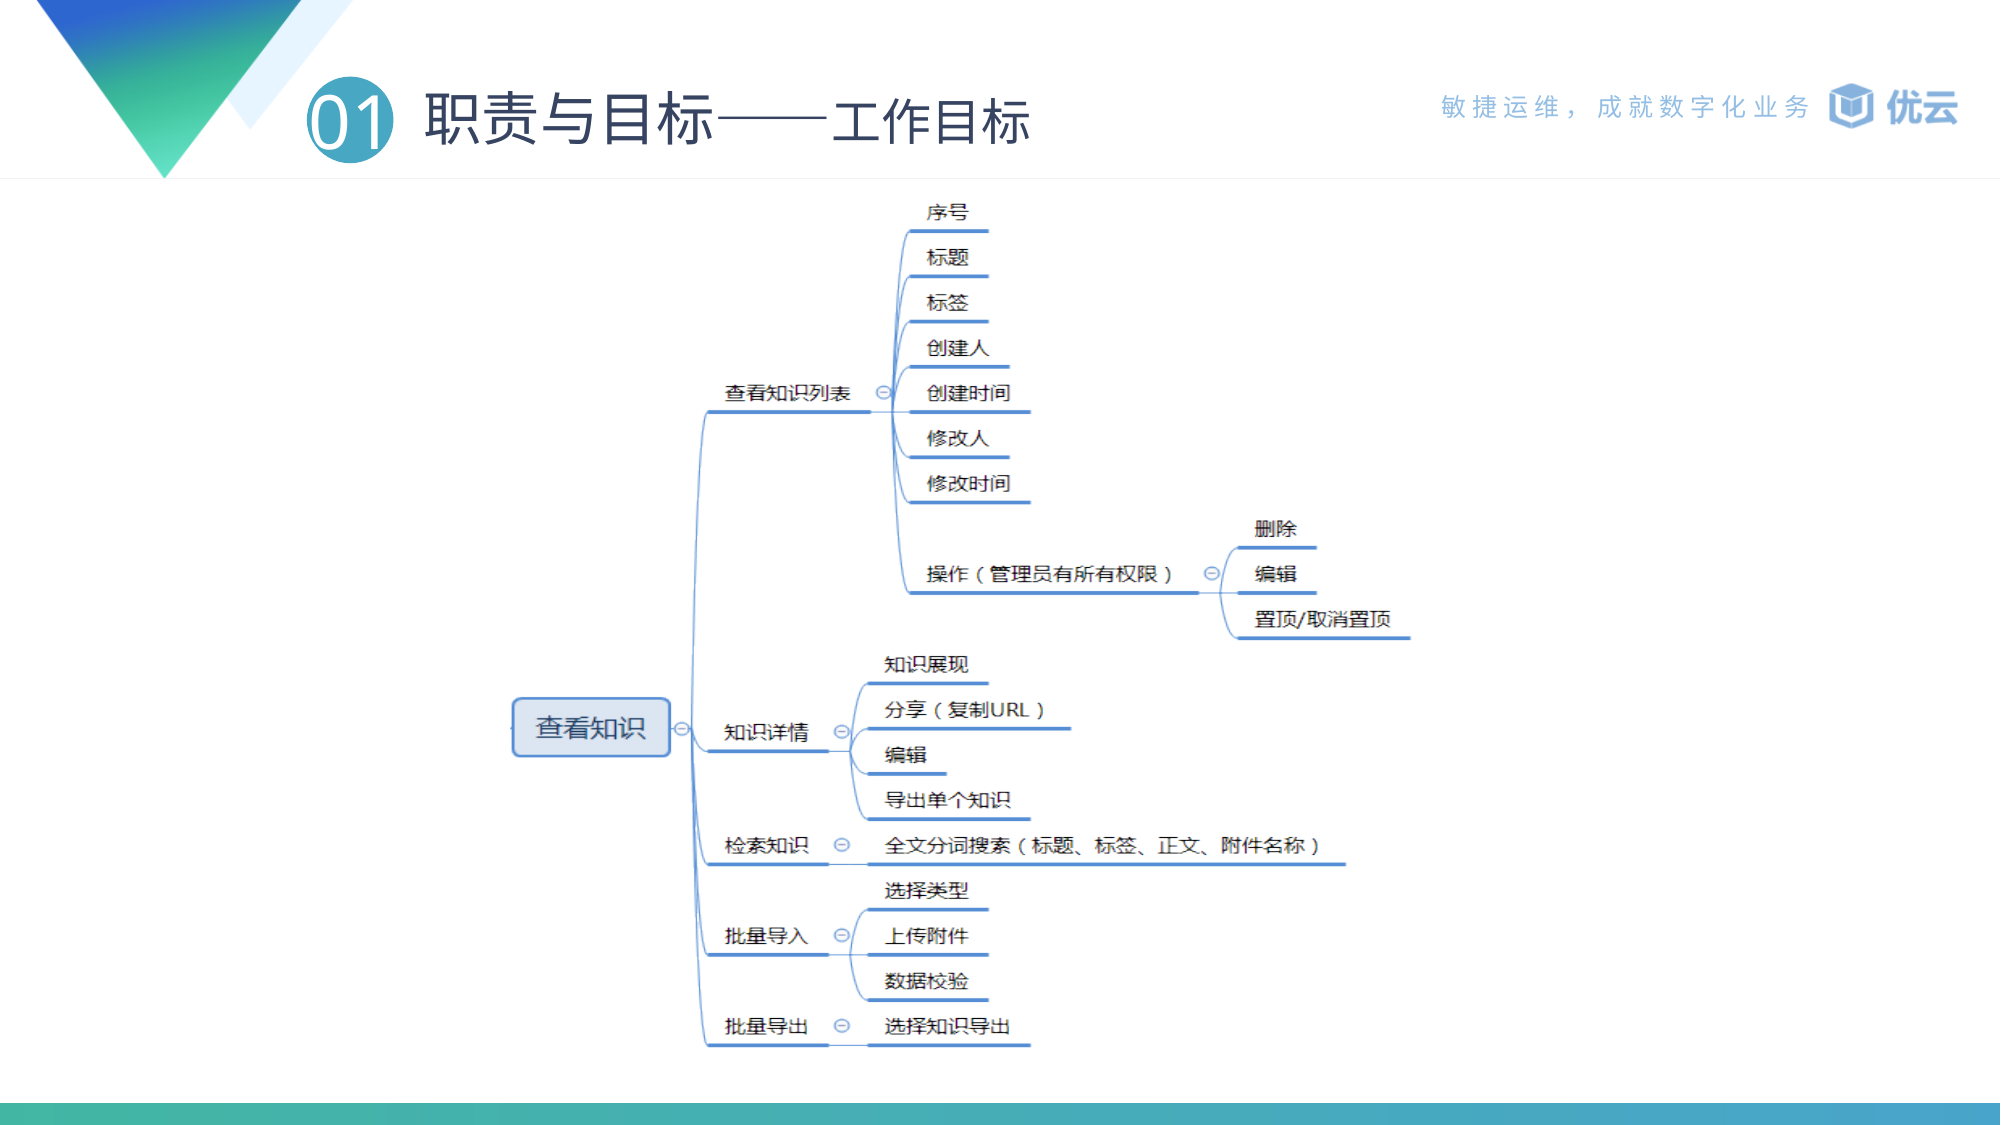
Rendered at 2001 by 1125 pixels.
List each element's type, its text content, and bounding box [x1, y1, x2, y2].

picture [1827, 81, 1959, 130]
picture [36, 0, 354, 178]
picture [510, 167, 1436, 1083]
title 职责与目标——工作目标 [408, 65, 1338, 179]
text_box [293, 67, 409, 174]
